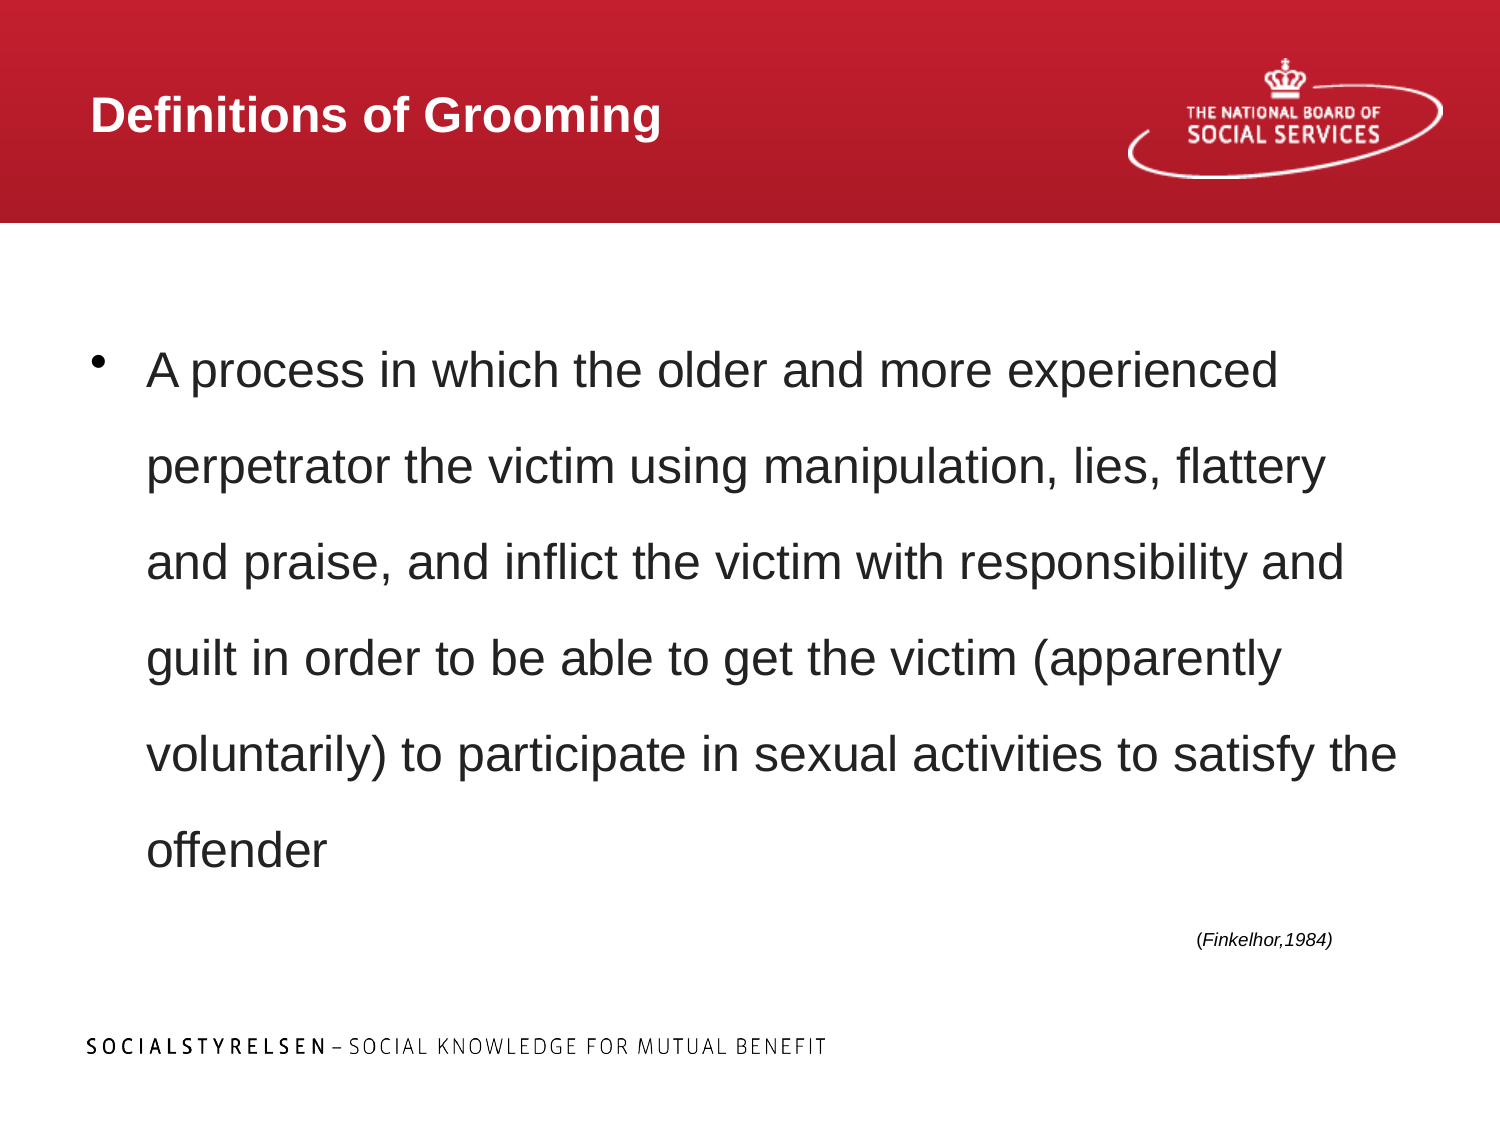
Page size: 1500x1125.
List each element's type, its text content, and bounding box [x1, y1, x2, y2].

list A process in which the older and more experienced perpetrator the victim using manipulation, lies, flattery and praise, and inflict the victim with responsibility and guilt in order to be able to get the victim (apparently voluntarily) to participate in sexual activities to satisfy the offender (Finkelhor,1984) [74, 294, 1426, 881]
picture [1128, 58, 1443, 179]
picture [0, 223, 1500, 1125]
title Definitions of Grooming [75, 75, 1004, 208]
